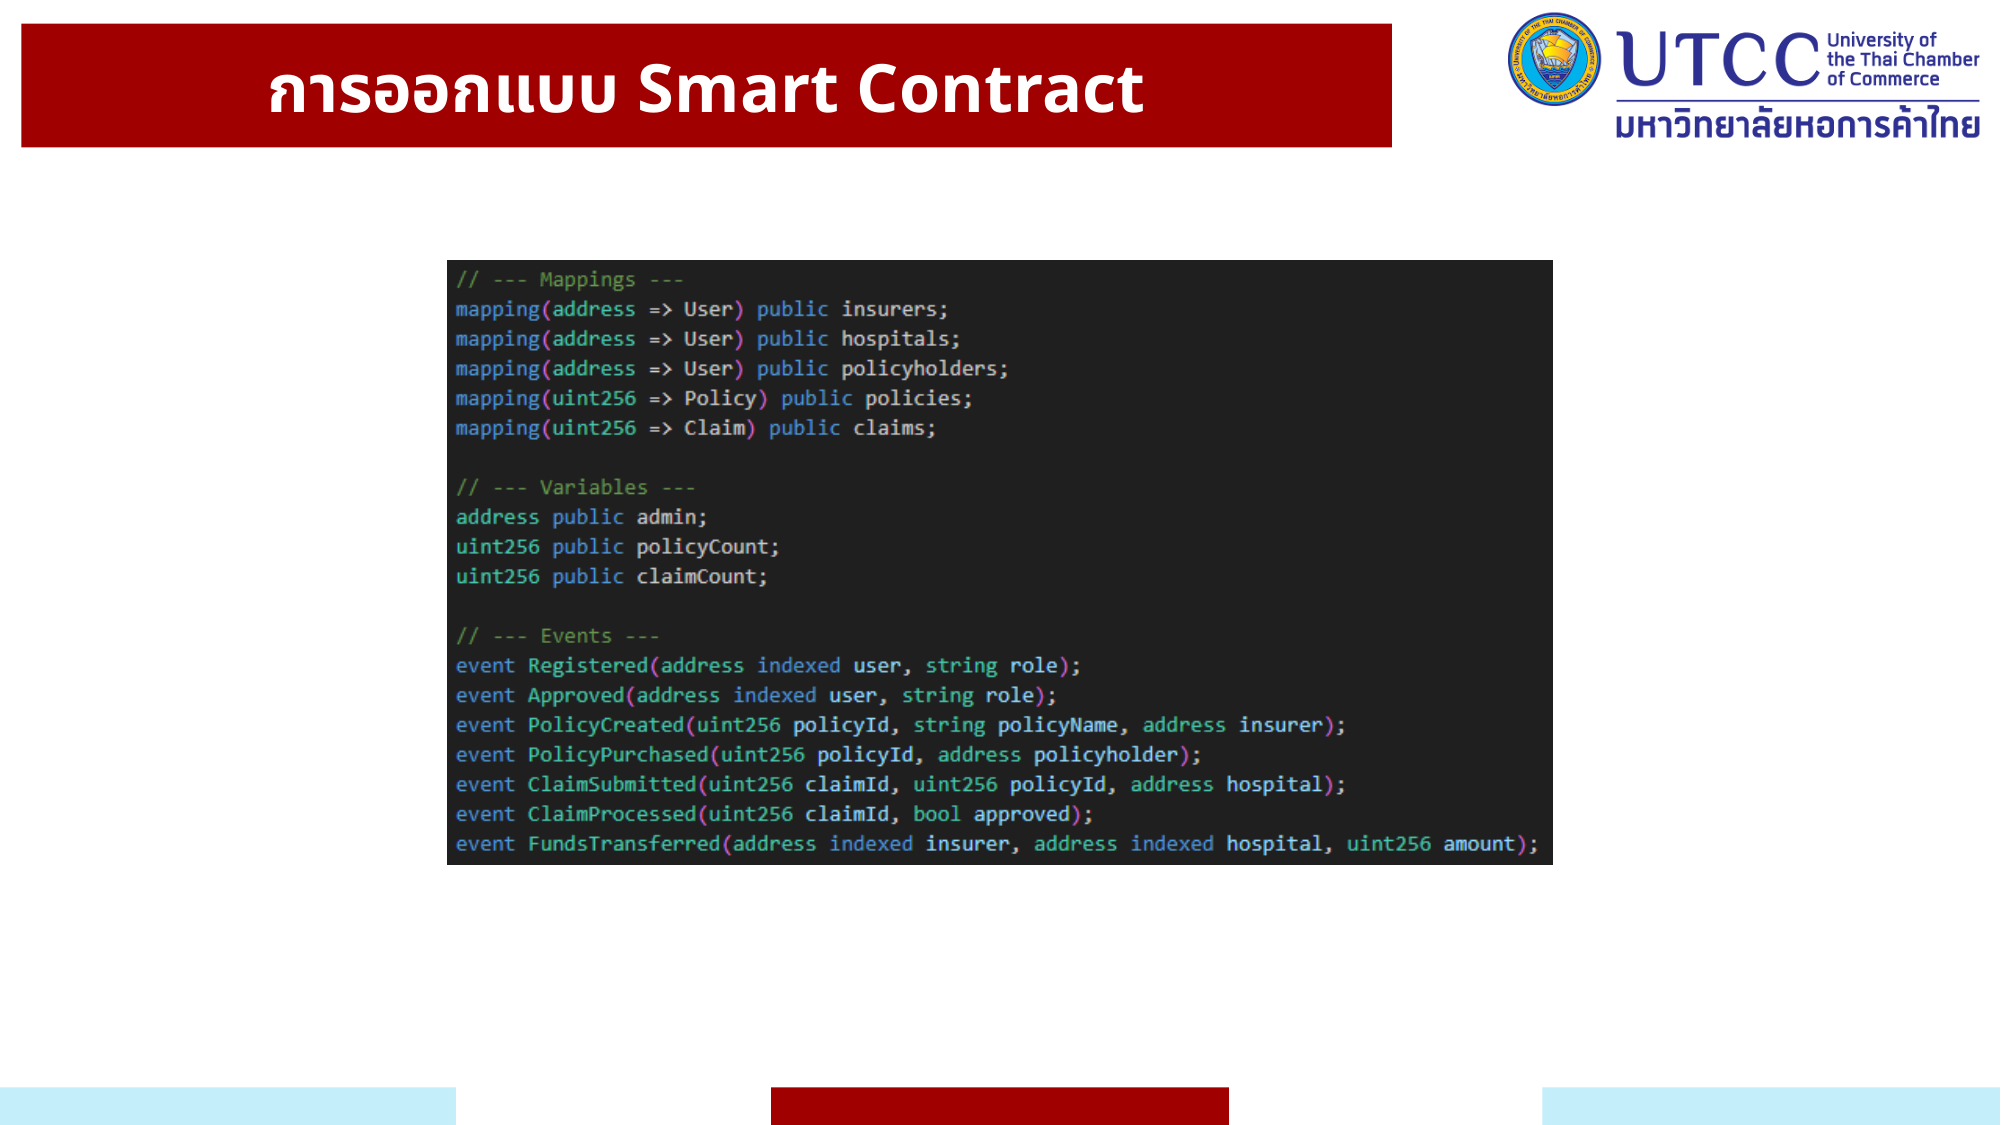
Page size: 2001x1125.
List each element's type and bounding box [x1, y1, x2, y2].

picture [447, 259, 1553, 866]
text_box [0, 0, 2000, 1125]
